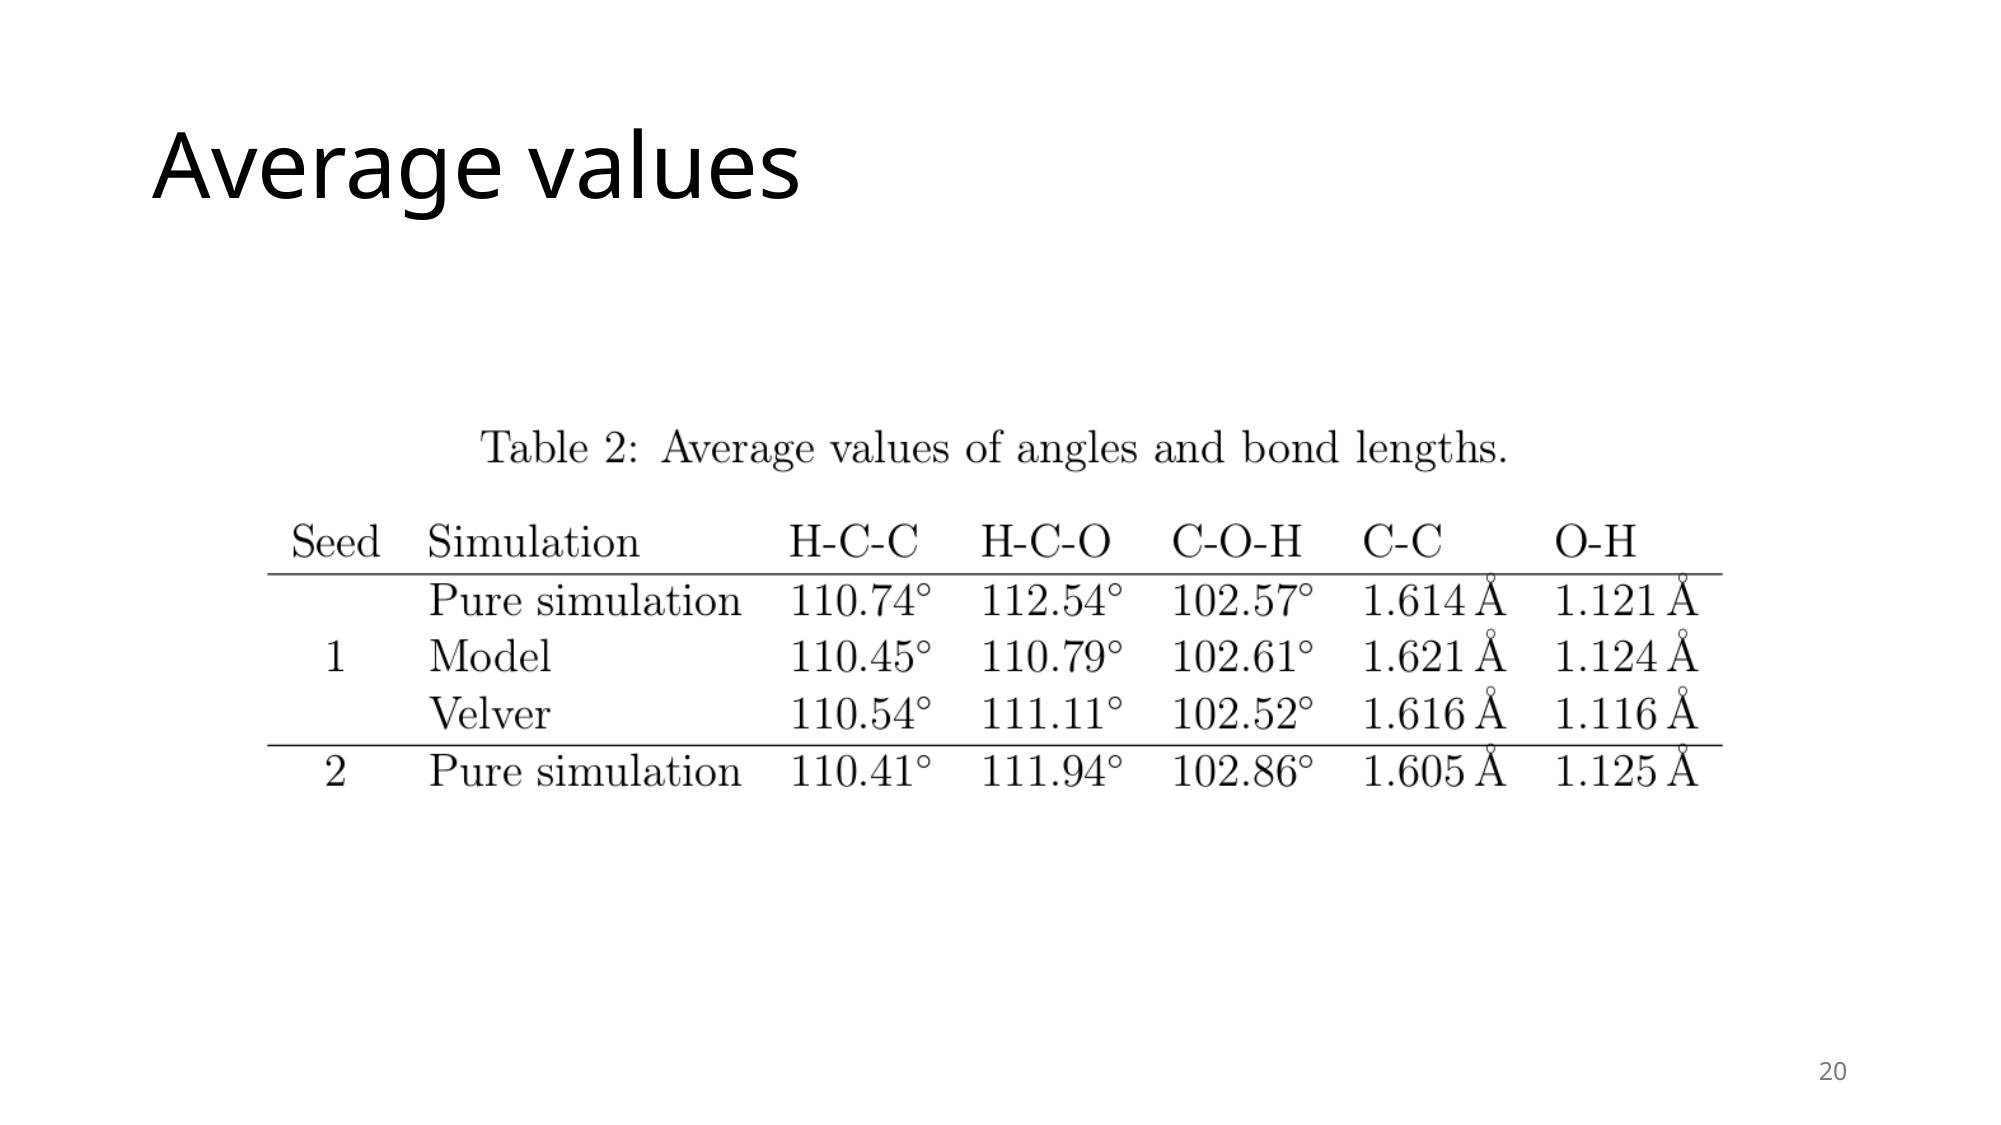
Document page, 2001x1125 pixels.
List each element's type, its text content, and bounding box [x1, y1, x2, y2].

slide_number 20 [1412, 1042, 1863, 1103]
picture [168, 371, 1822, 834]
title Average values [137, 59, 1863, 278]
